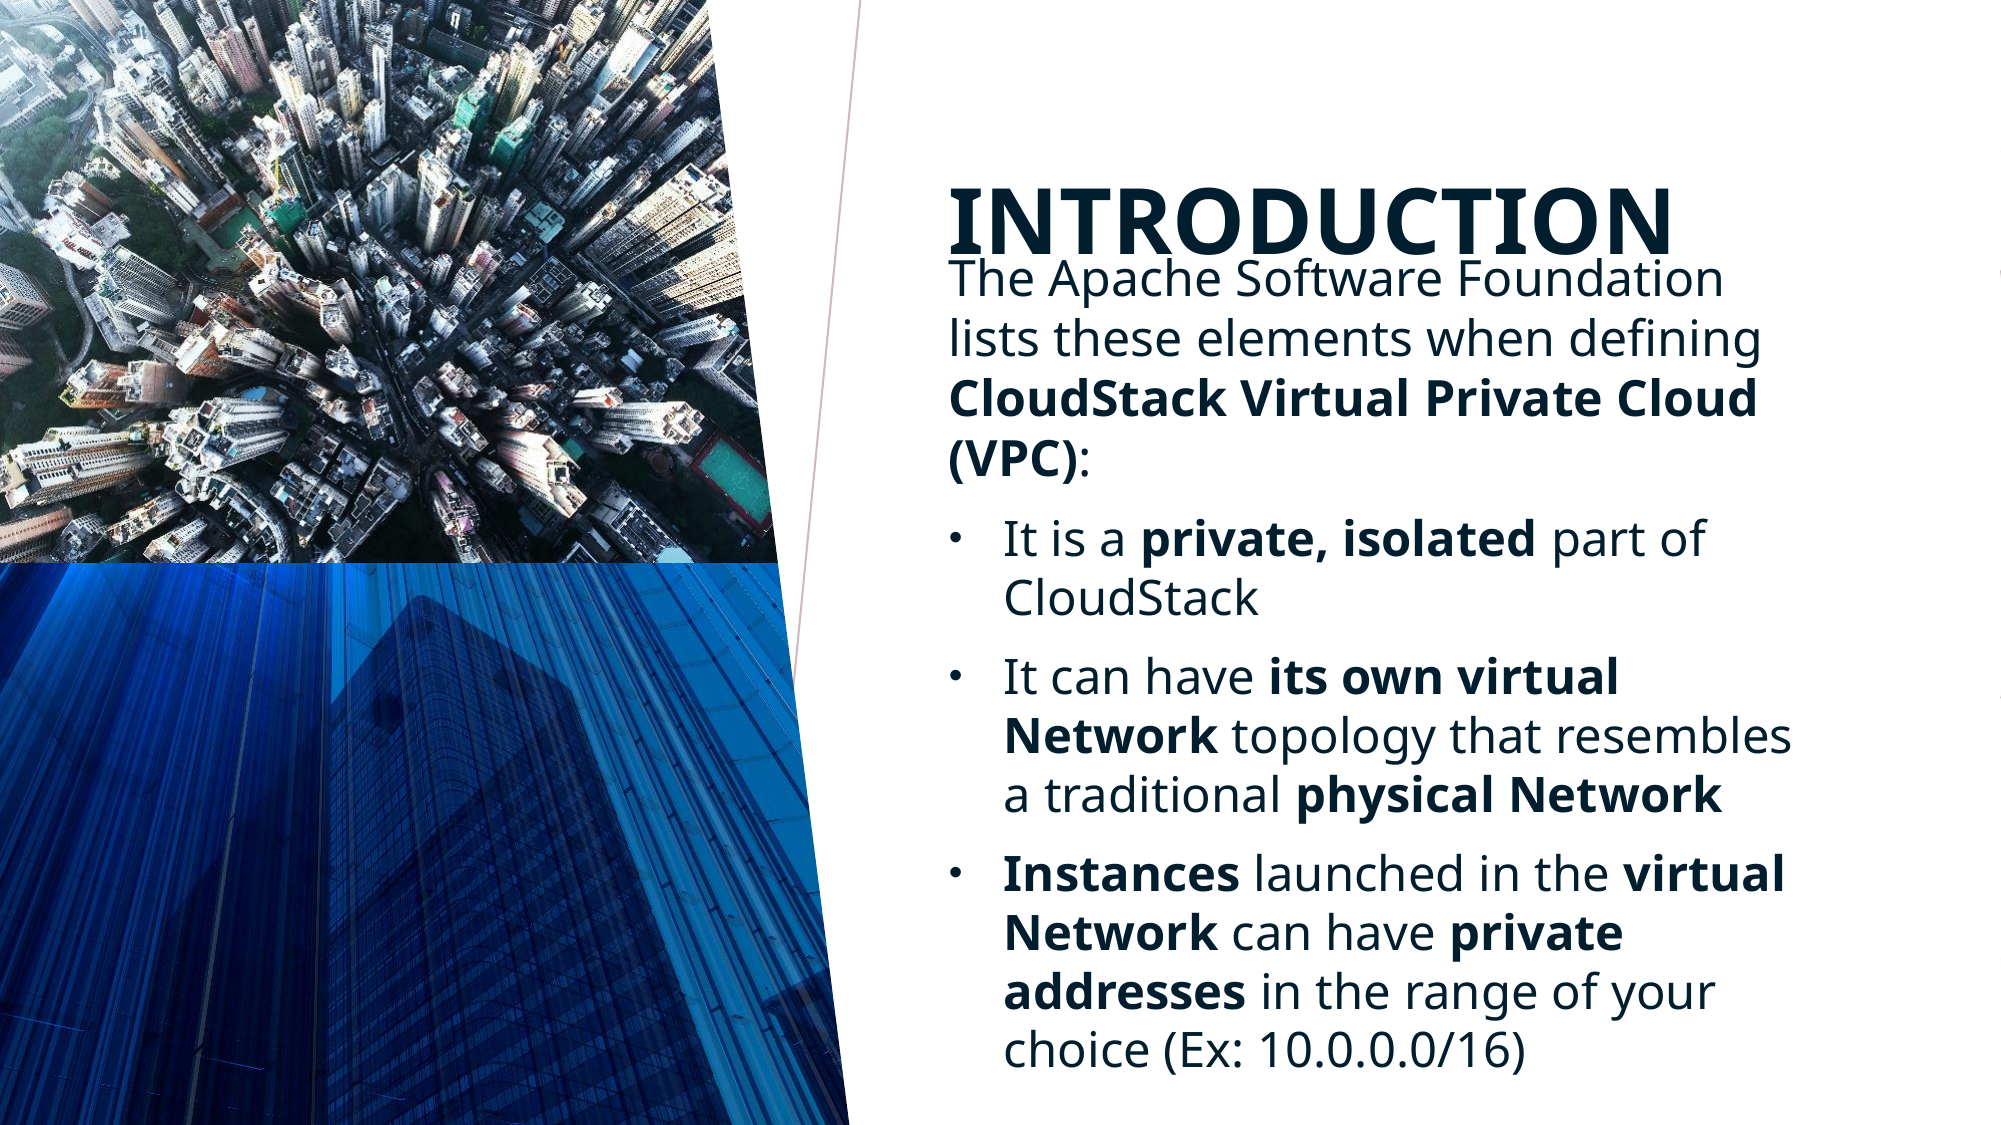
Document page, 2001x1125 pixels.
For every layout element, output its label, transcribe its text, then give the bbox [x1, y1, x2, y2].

picture [0, 0, 850, 1125]
text_box It is a private, isolated part of CloudStack It can have its own virtual Network topology that resembles a traditional physical Network Instances launched in the virtual Network can have private addresses in the range of your choice (Ex: 10.0.0.0/16) [933, 500, 1813, 1101]
list The Apache Software Foundation lists these elements when defining CloudStack Virtual Private Cloud (VPC): [934, 233, 1813, 500]
title Introduction [934, 91, 1813, 233]
